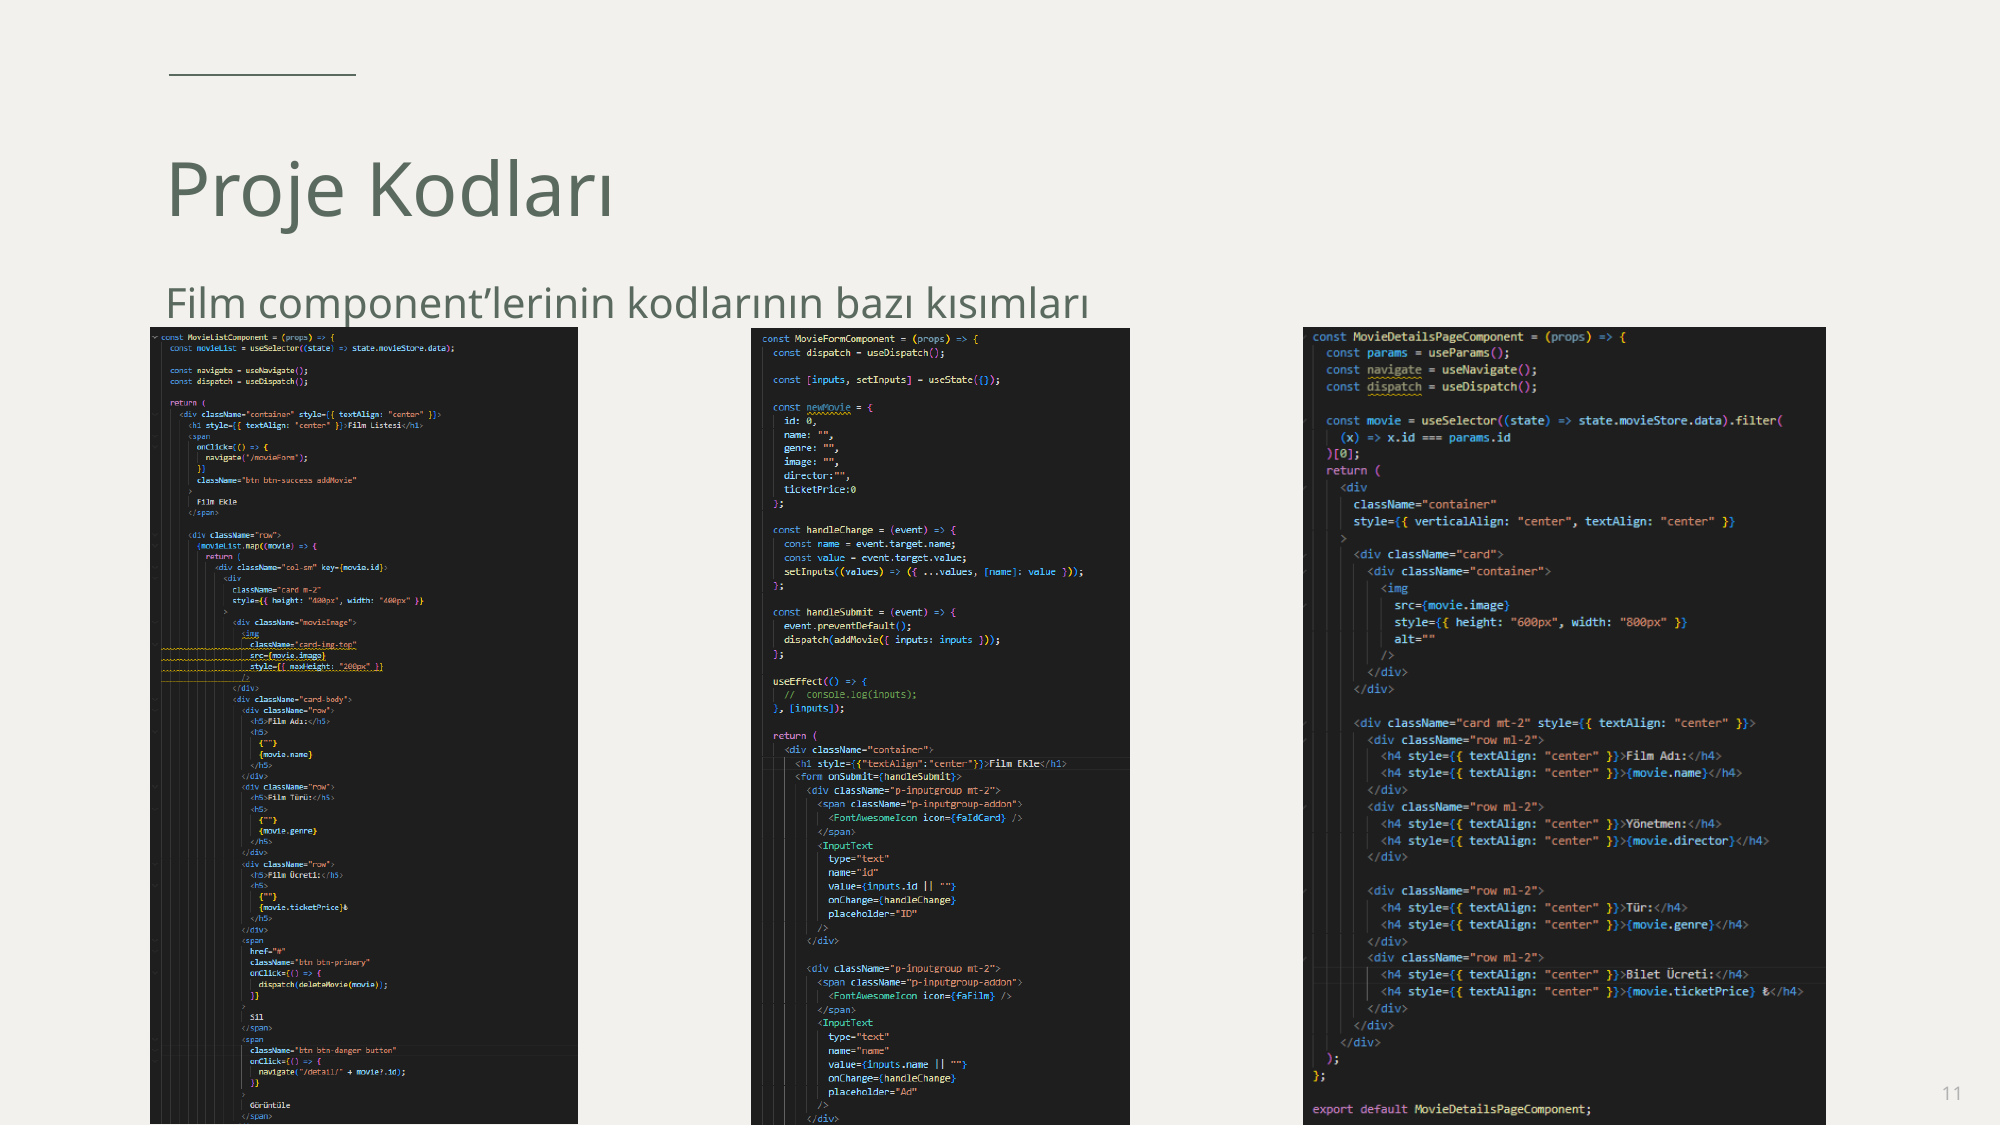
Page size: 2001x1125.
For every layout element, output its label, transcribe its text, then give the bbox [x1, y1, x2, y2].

picture [751, 328, 1130, 1125]
picture [1303, 327, 1826, 1125]
title Proje Kodları [150, 143, 1000, 243]
slide_number 11 [1826, 1064, 1979, 1124]
picture [149, 327, 578, 1125]
list Film component’lerinin kodlarının bazı kısımları [150, 243, 1957, 802]
